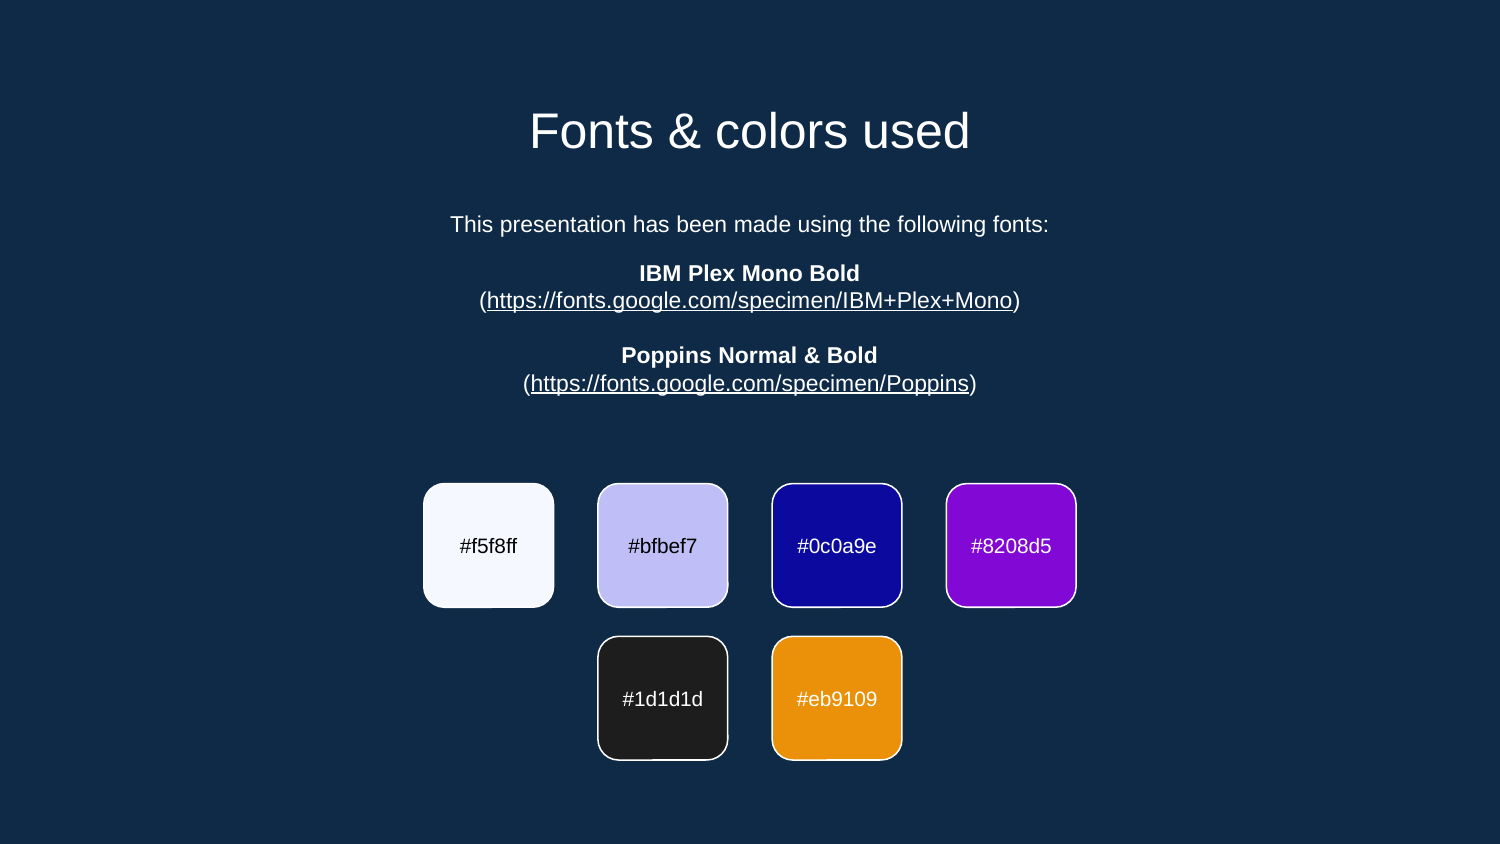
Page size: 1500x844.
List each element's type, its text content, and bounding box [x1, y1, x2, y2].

text_box [423, 582, 554, 608]
text_box [772, 582, 902, 608]
text_box #1d1d1d [597, 662, 728, 735]
text_box [946, 582, 1077, 608]
text_box [772, 636, 902, 662]
text_box This presentation has been made using the following fonts: IBM Plex Mono Bold (https://fonts.google.com/specimen/IBM+Plex+Mono) Poppins Normal & Bold (https://fonts.google.com/specimen/Poppins) [117, 194, 1383, 429]
text_box [597, 483, 728, 509]
text_box #8208d5 [946, 509, 1077, 582]
text_box [597, 636, 728, 662]
text_box #0c0a9e [772, 509, 902, 582]
text_box [423, 483, 554, 509]
text_box [772, 735, 902, 761]
text_box [772, 483, 902, 509]
title Fonts & colors used [117, 83, 1383, 163]
text_box #eb9109 [772, 662, 902, 735]
text_box #bfbef7 [597, 509, 728, 582]
text_box [946, 483, 1077, 509]
text_box [597, 582, 728, 608]
text_box #f5f8ff [423, 509, 554, 582]
text_box [597, 735, 728, 761]
